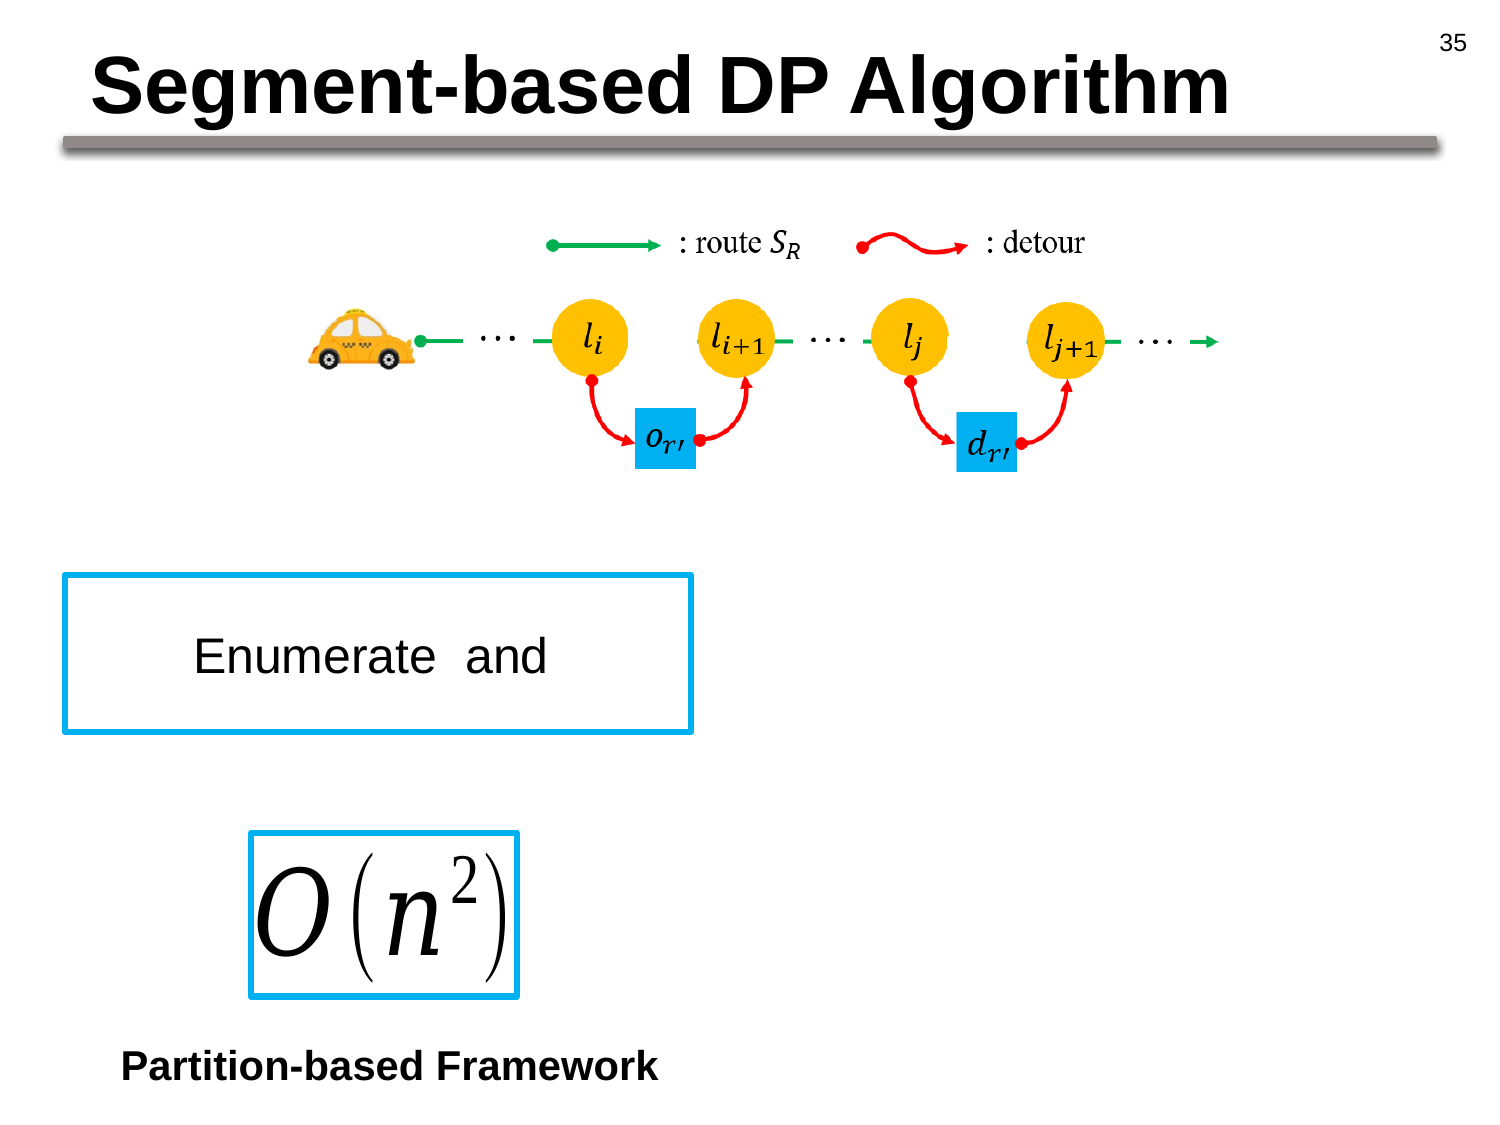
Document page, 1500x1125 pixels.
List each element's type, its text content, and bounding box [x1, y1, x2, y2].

title Segment-based DP Algorithm [75, 20, 1425, 138]
text_box Partition-based Framework [105, 1031, 686, 1097]
slide_number 35 [1131, 18, 1483, 62]
picture [300, 210, 1232, 472]
